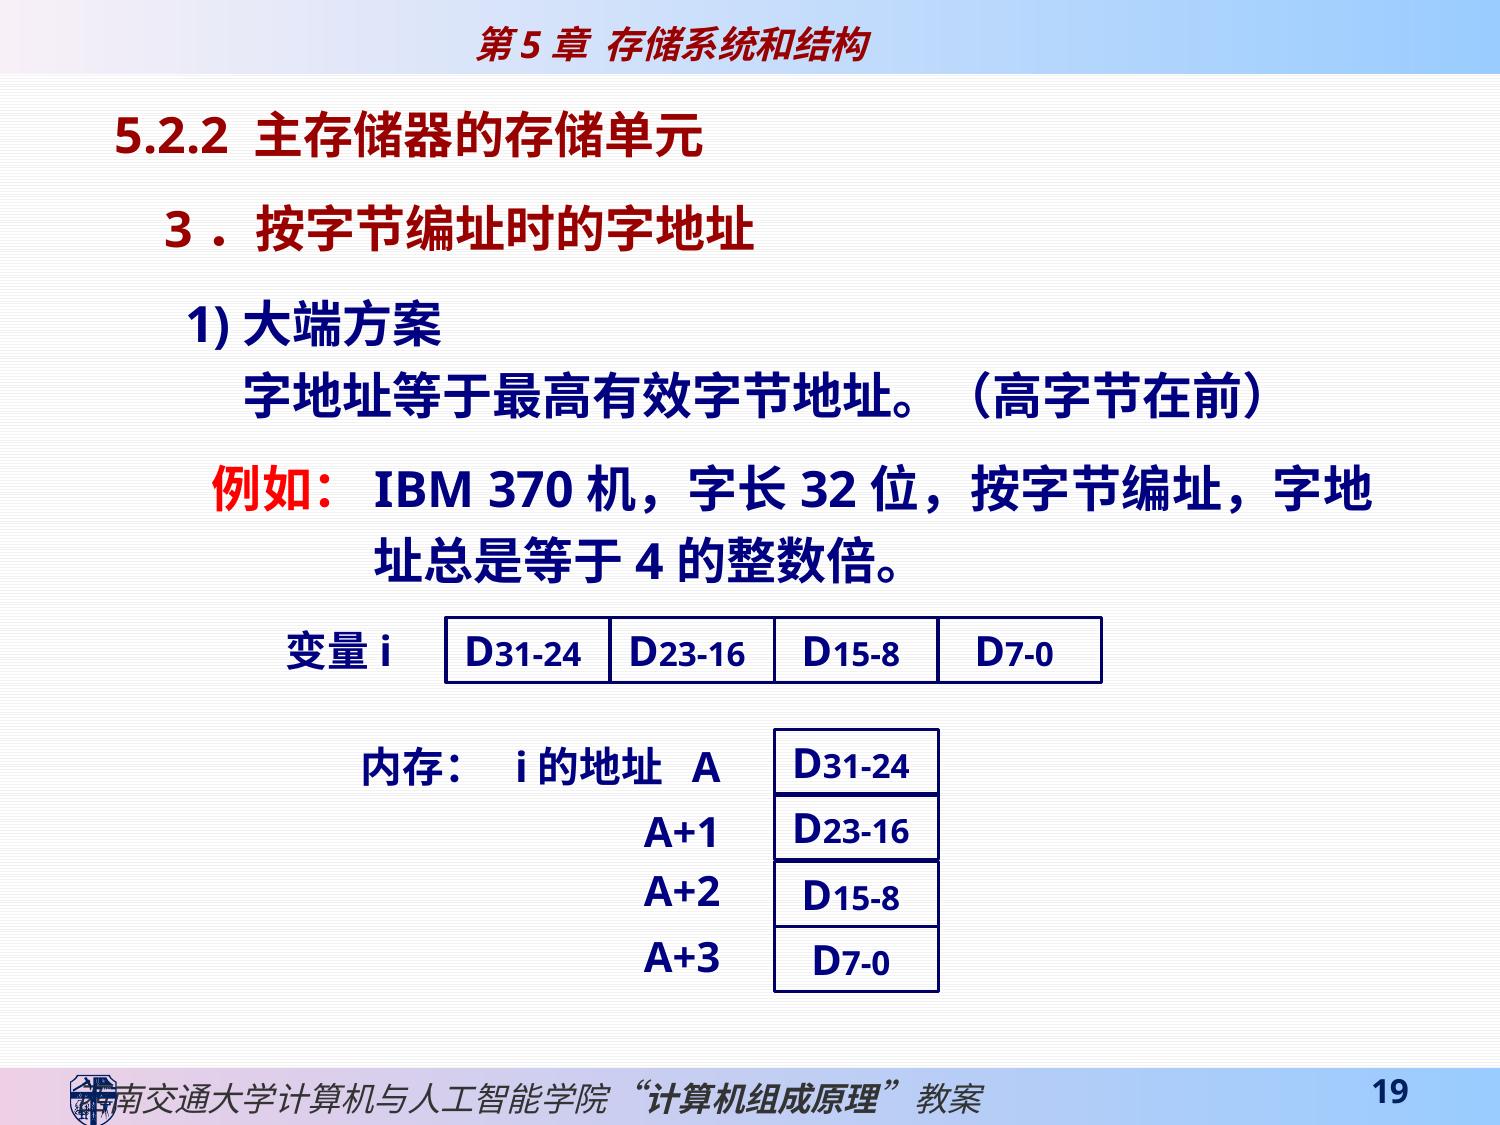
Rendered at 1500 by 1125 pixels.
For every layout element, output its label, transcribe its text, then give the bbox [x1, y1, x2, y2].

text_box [256, 617, 1102, 684]
text_box 5.2.2 主存储器的存储单元 [100, 90, 1022, 171]
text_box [263, 729, 939, 993]
table_header 地址范围（空间） [1226, 0, 1230, 73]
text_box 3．按字节编址时的字地址 [106, 178, 1158, 258]
text_box 1)大端方案 字地址等于最高有效字节地址。（高字节在前） [141, 273, 1500, 432]
text_box 例如：IBM 370机，字长32位，按字节编址，字地址总是等于4的整数倍。 [183, 438, 1388, 598]
